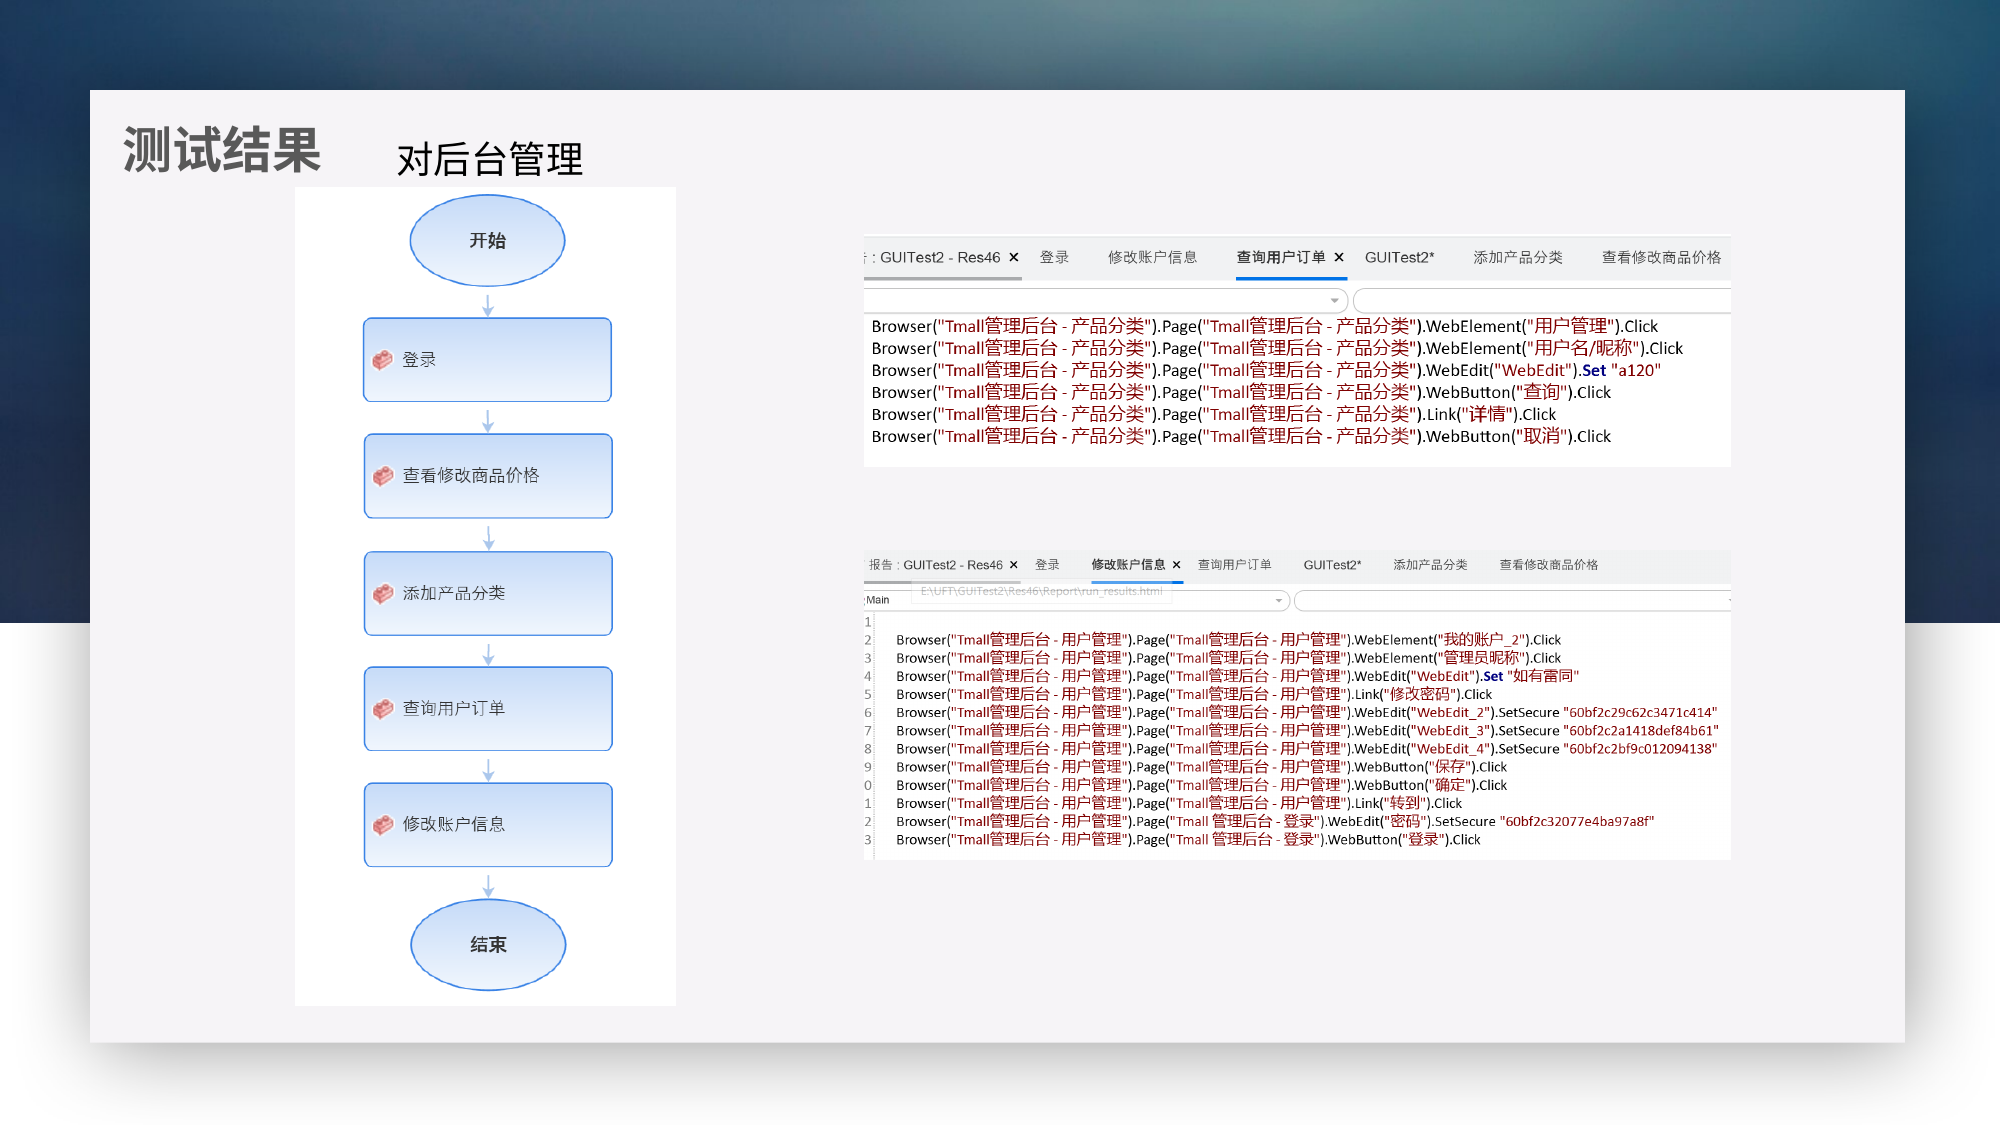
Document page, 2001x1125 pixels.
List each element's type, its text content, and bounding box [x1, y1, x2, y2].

picture [0, 0, 2000, 623]
picture [864, 550, 1731, 860]
text_box 测试结果 [107, 111, 338, 187]
picture [295, 187, 676, 1006]
text_box 对后台管理 [381, 128, 620, 187]
picture [864, 234, 1731, 467]
